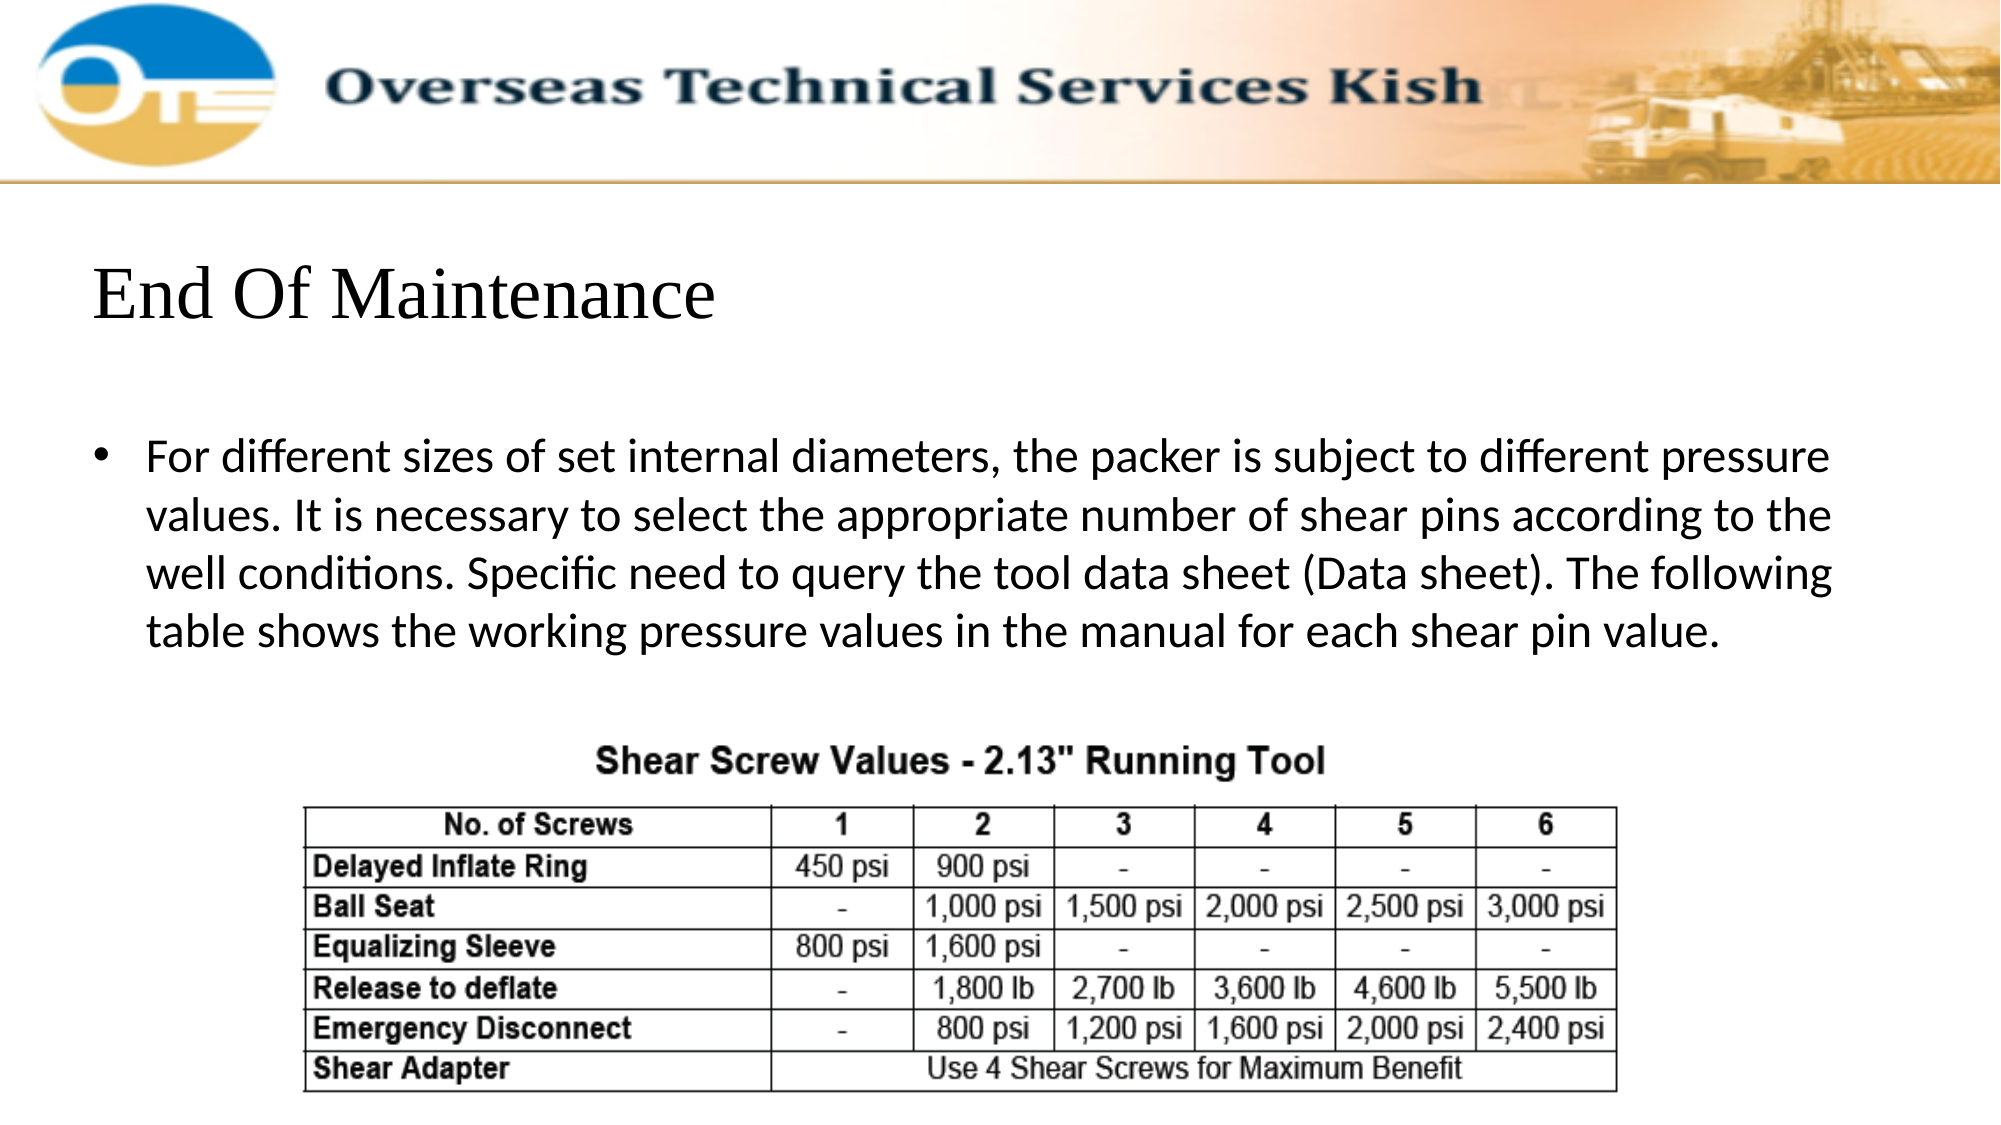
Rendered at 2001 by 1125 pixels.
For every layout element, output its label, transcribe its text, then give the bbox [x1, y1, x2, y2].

picture [0, 0, 2000, 184]
list For different sizes of set internal diameters, the packer is subject to different pressure values. It is necessary to select the appropriate number of shear pins according to the well conditions. Specific need to query the tool data sheet (Data sheet). The following table shows the working pressure values in the manual for each shear pin value. [77, 416, 1853, 684]
picture [277, 704, 1654, 1125]
title End Of Maintenance [77, 204, 1491, 372]
